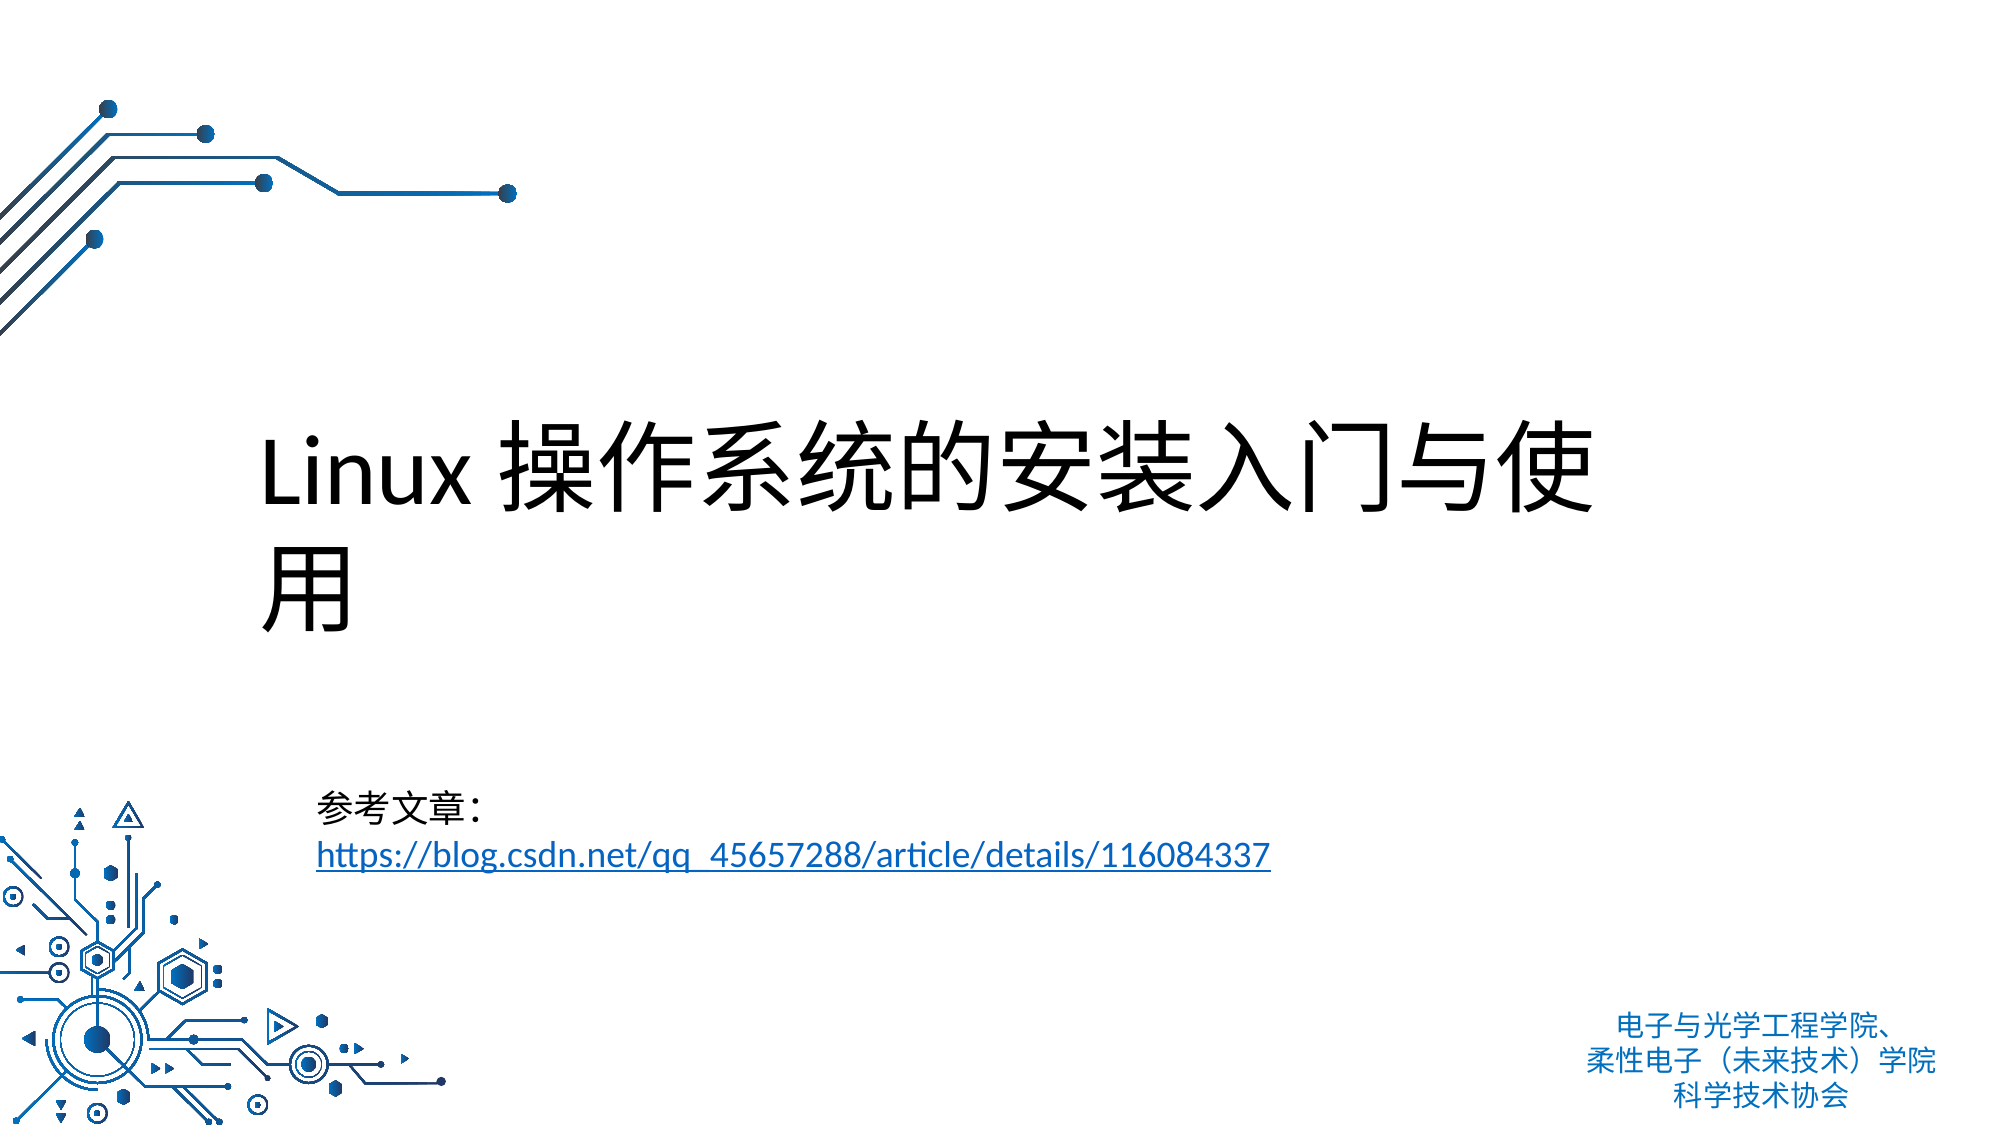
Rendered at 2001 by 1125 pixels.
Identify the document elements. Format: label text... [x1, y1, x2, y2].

text_box Linux操作系统的安装入门与使用 [244, 397, 1703, 563]
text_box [0, 100, 518, 339]
text_box 参考文章： https://blog.csdn.net/qq_45657288/article/details/116084337 [301, 777, 1719, 882]
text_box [0, 800, 446, 1125]
text_box 电子与光学工程学院、 柔性电子（未来技术）学院 科学技术协会 [1520, 999, 2000, 1123]
